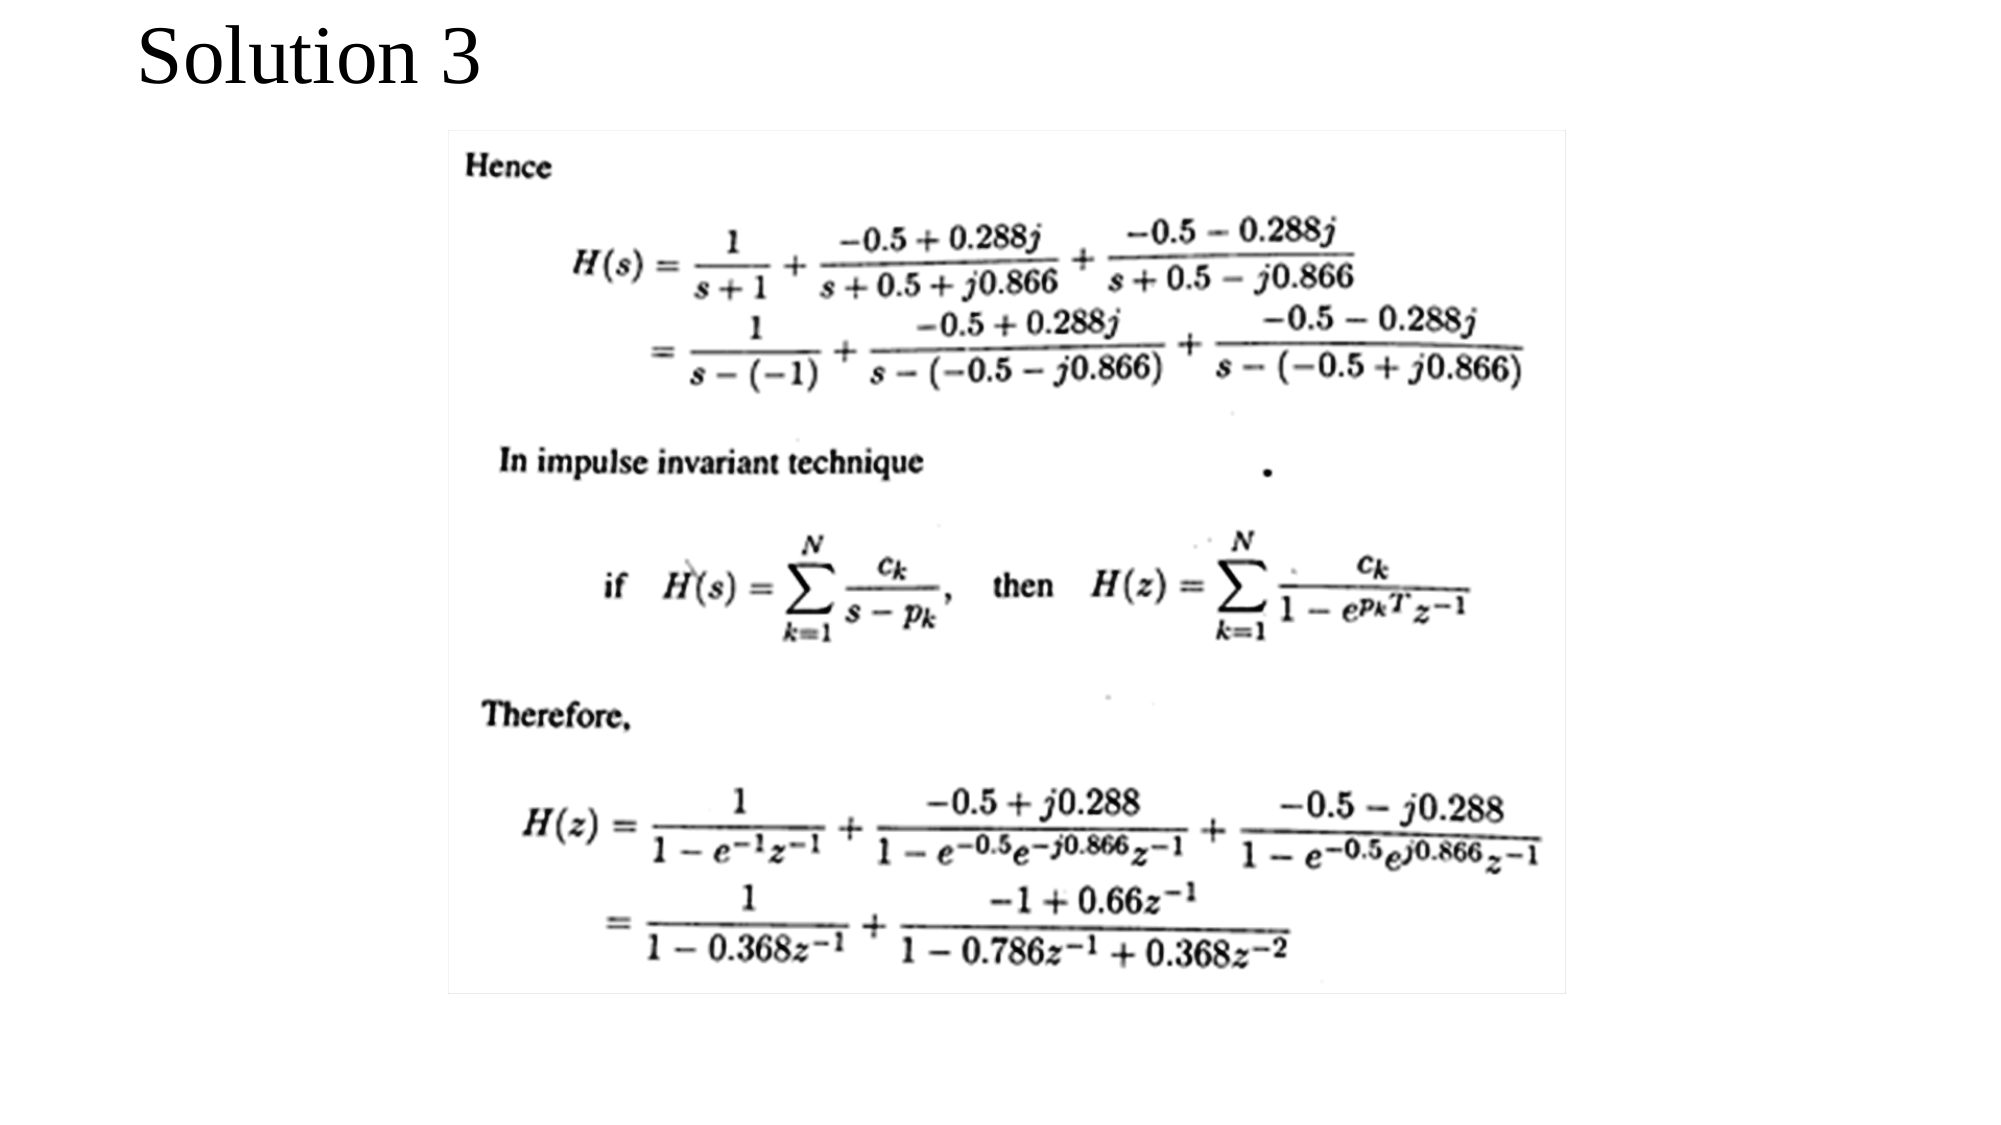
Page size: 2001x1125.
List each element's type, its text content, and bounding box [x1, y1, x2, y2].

picture [447, 129, 1567, 995]
text_box Solution 3 [121, 0, 1847, 114]
